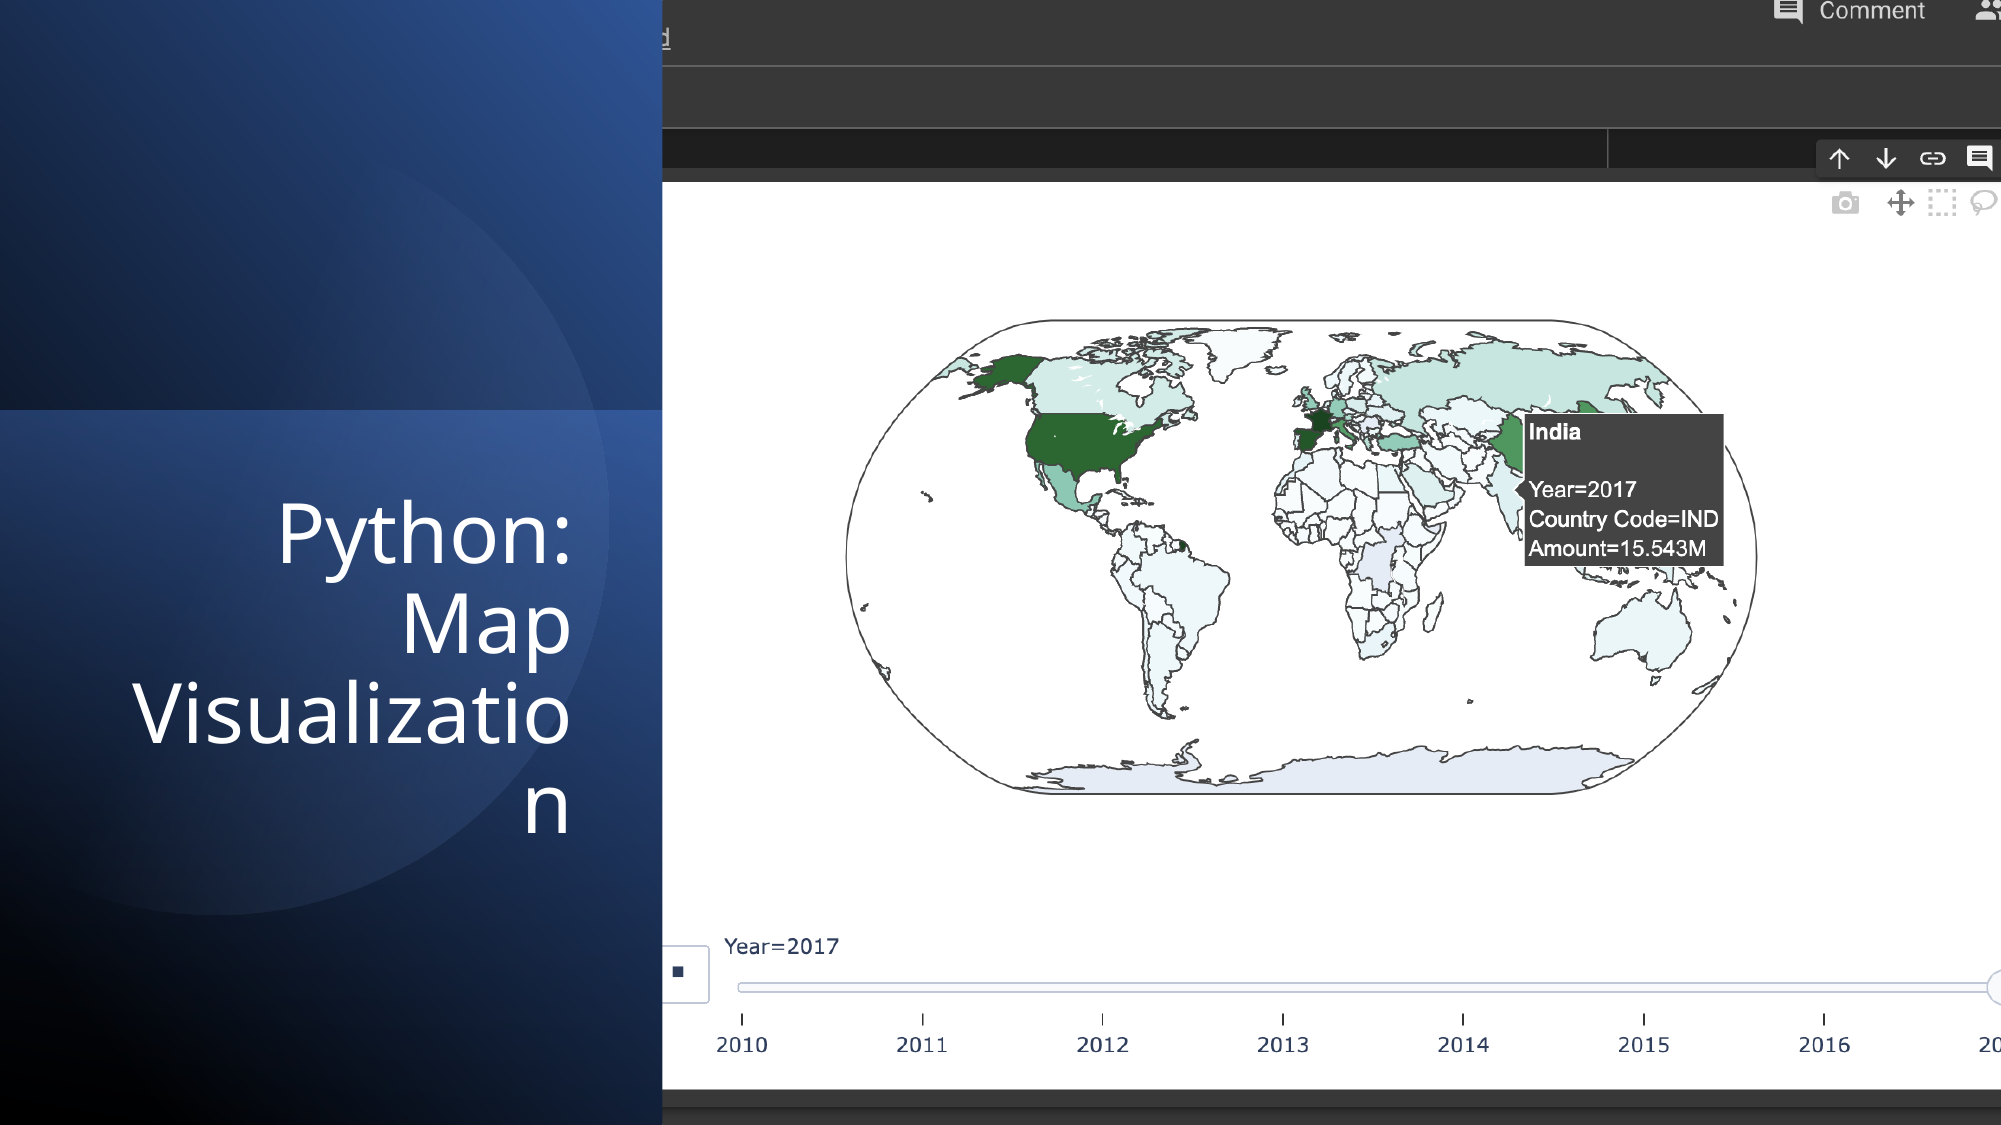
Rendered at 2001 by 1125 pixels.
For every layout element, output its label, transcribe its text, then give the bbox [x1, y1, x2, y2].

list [662, 0, 2000, 1125]
text_box [0, 124, 610, 895]
text_box [0, 0, 662, 409]
text_box [0, 409, 662, 1125]
title Python: Map Visualization [87, 484, 589, 1064]
